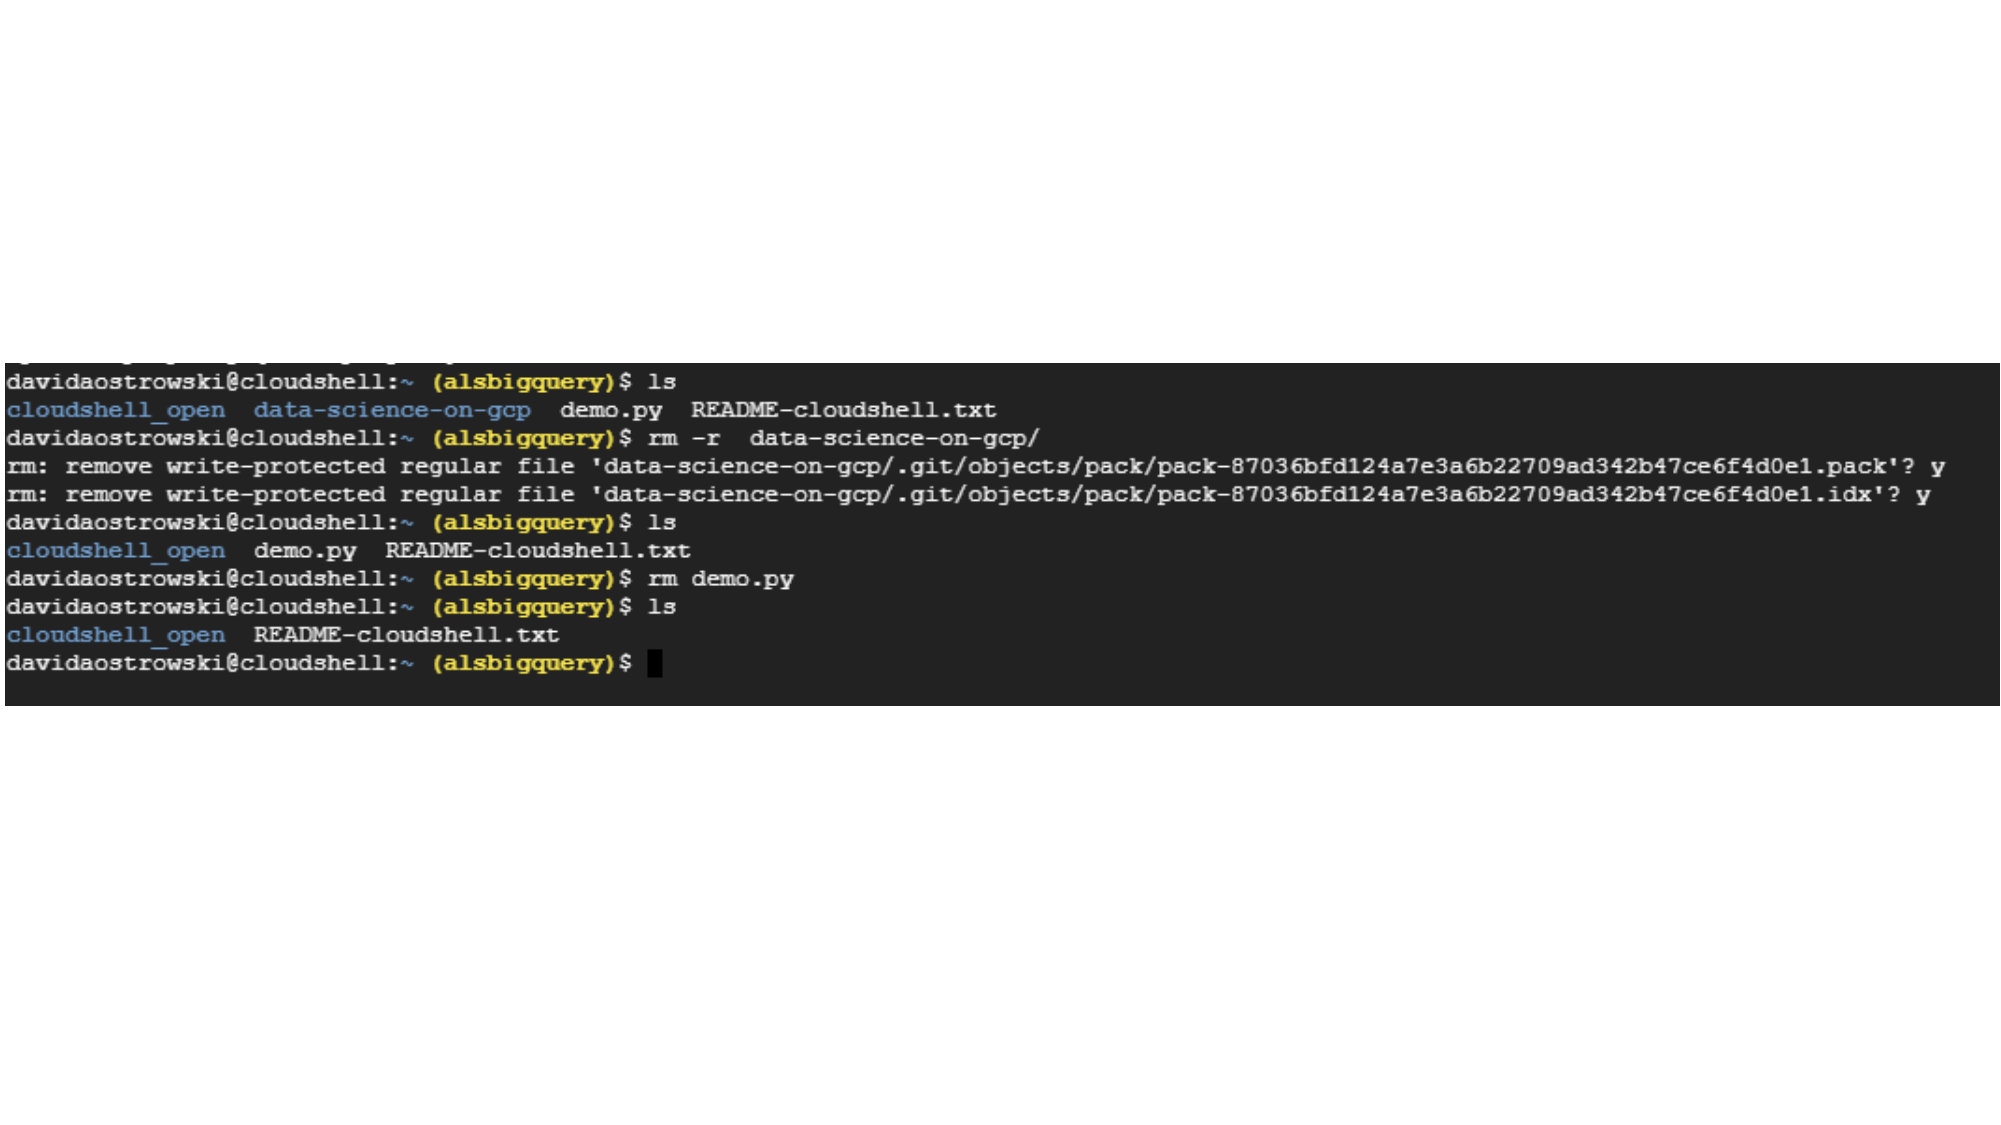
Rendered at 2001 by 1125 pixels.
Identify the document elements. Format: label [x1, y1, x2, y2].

picture [5, 363, 2000, 706]
